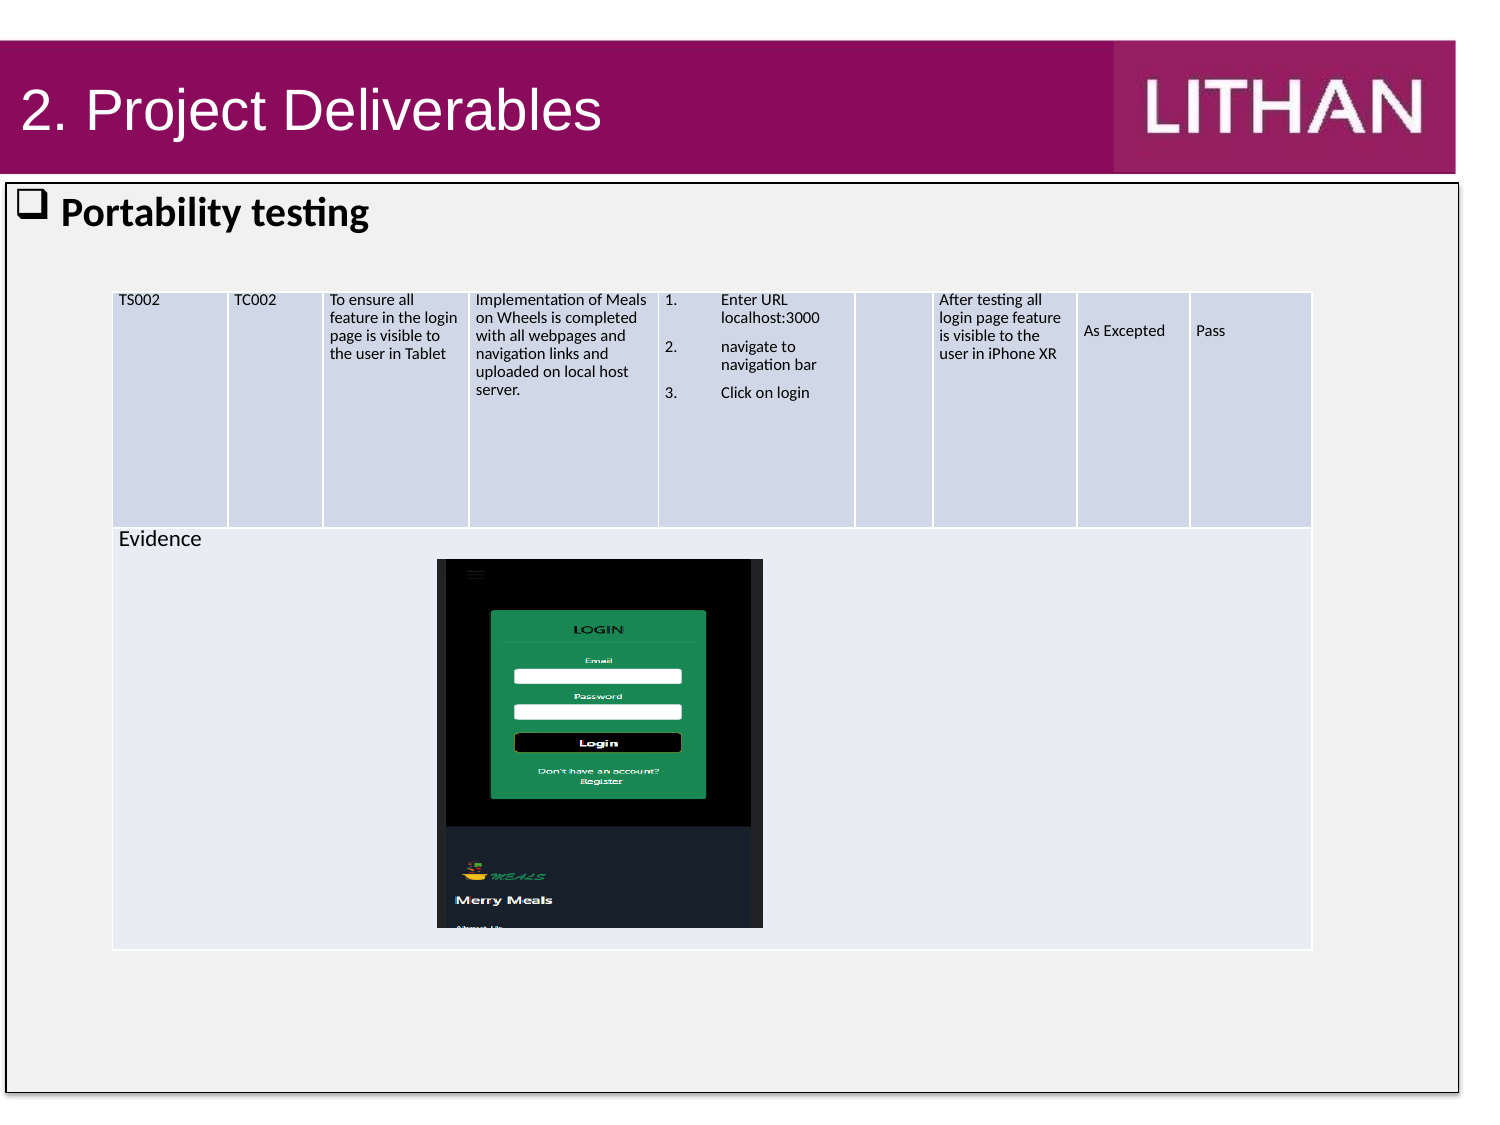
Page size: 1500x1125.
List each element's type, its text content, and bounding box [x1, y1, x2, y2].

picture [0, 37, 1457, 174]
picture [437, 559, 763, 928]
title 2. Project Deliverables [18, 70, 607, 173]
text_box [0, 174, 1465, 1103]
